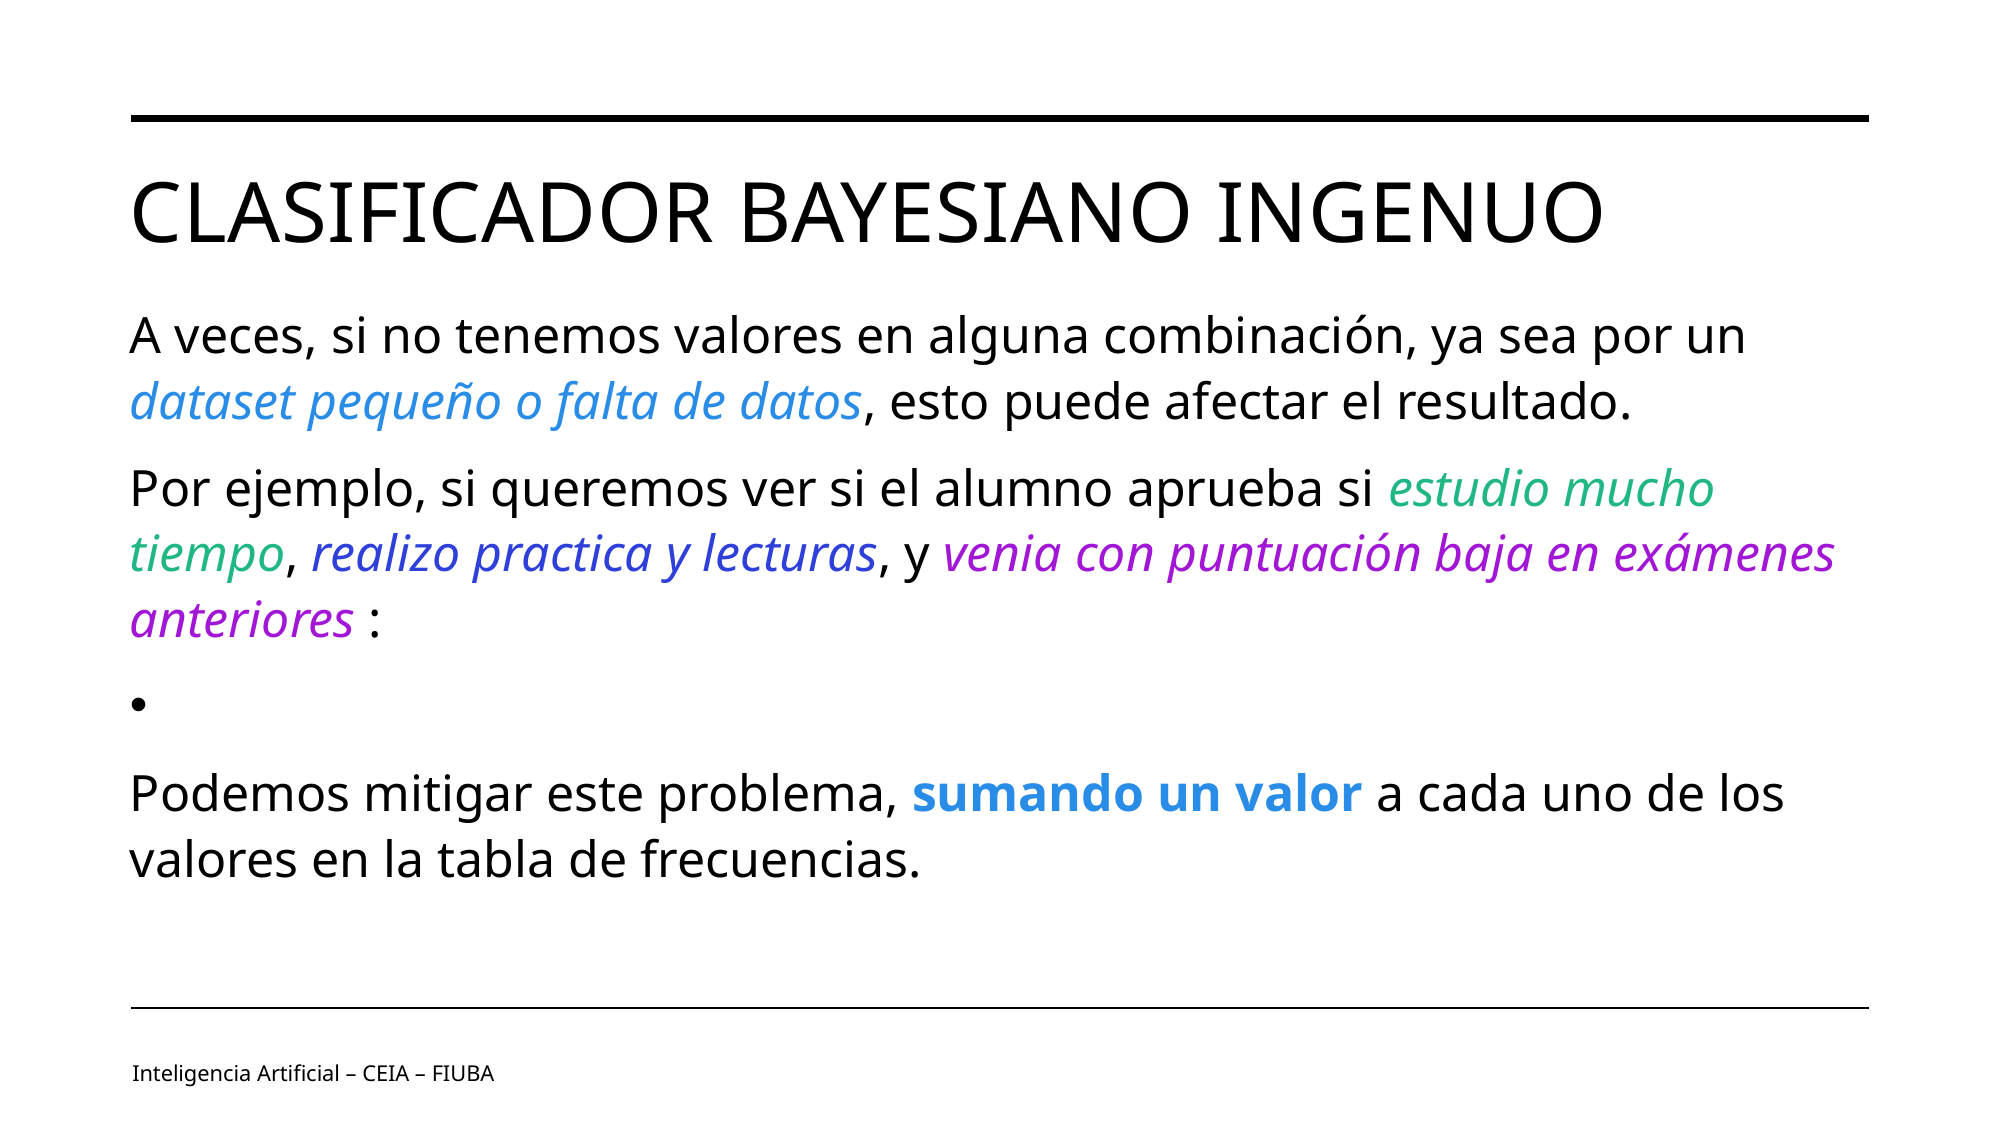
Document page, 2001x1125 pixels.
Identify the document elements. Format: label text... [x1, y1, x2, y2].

footer Inteligencia Artificial – CEIA – FIUBA [117, 1042, 862, 1103]
title Clasificador Bayesiano ingenuo [114, 151, 1869, 290]
